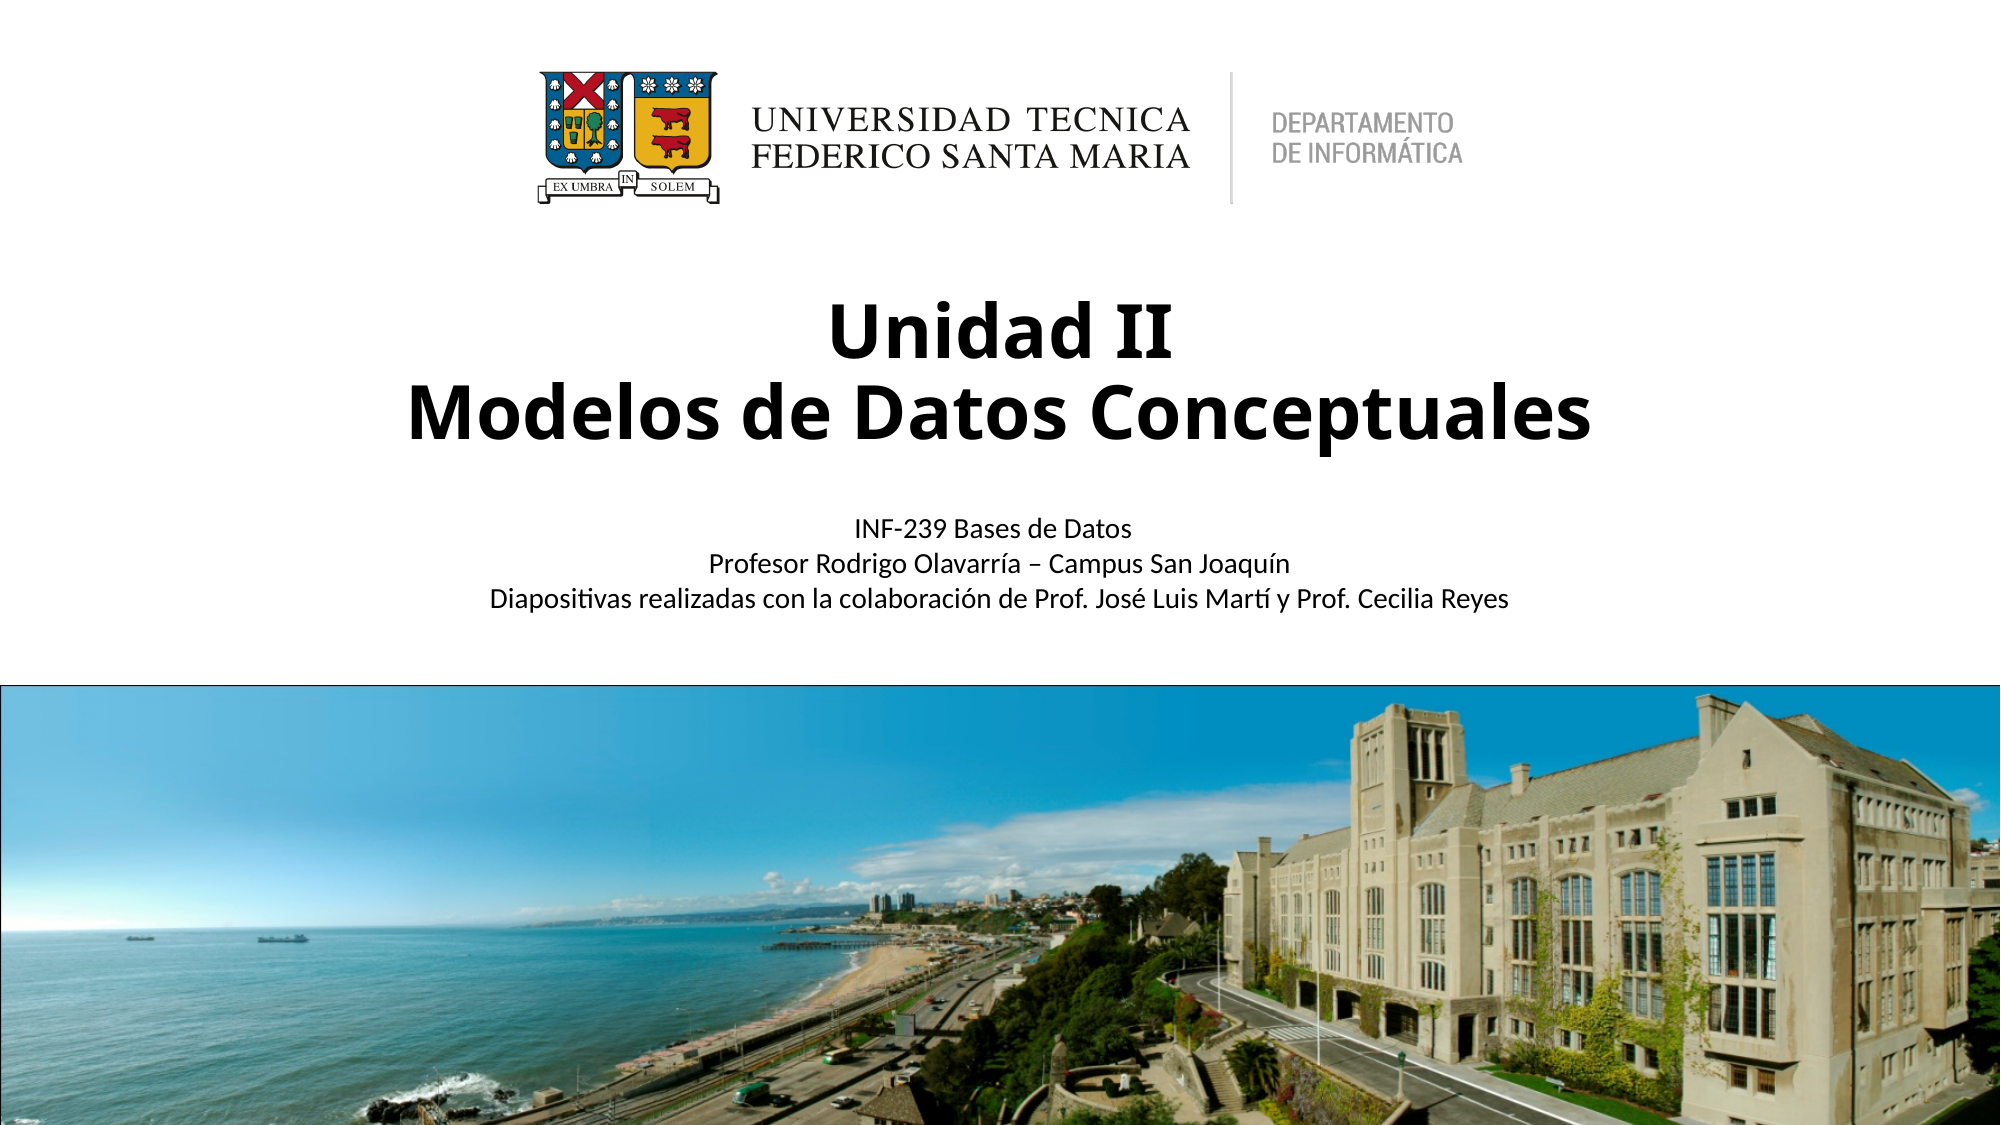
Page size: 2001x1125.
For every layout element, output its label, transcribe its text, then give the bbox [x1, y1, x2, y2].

picture [488, 9, 1512, 261]
picture [0, 685, 2000, 1125]
title Unidad II Modelos de Datos Conceptuales [249, 261, 1750, 489]
subtitle INF-239 Bases de Datos Profesor Rodrigo Olavarría – Campus San Joaquín Diapositivas realizadas con la colaboración de Prof. José Luis Martí y Prof. Cecilia Reyes [249, 501, 1750, 624]
